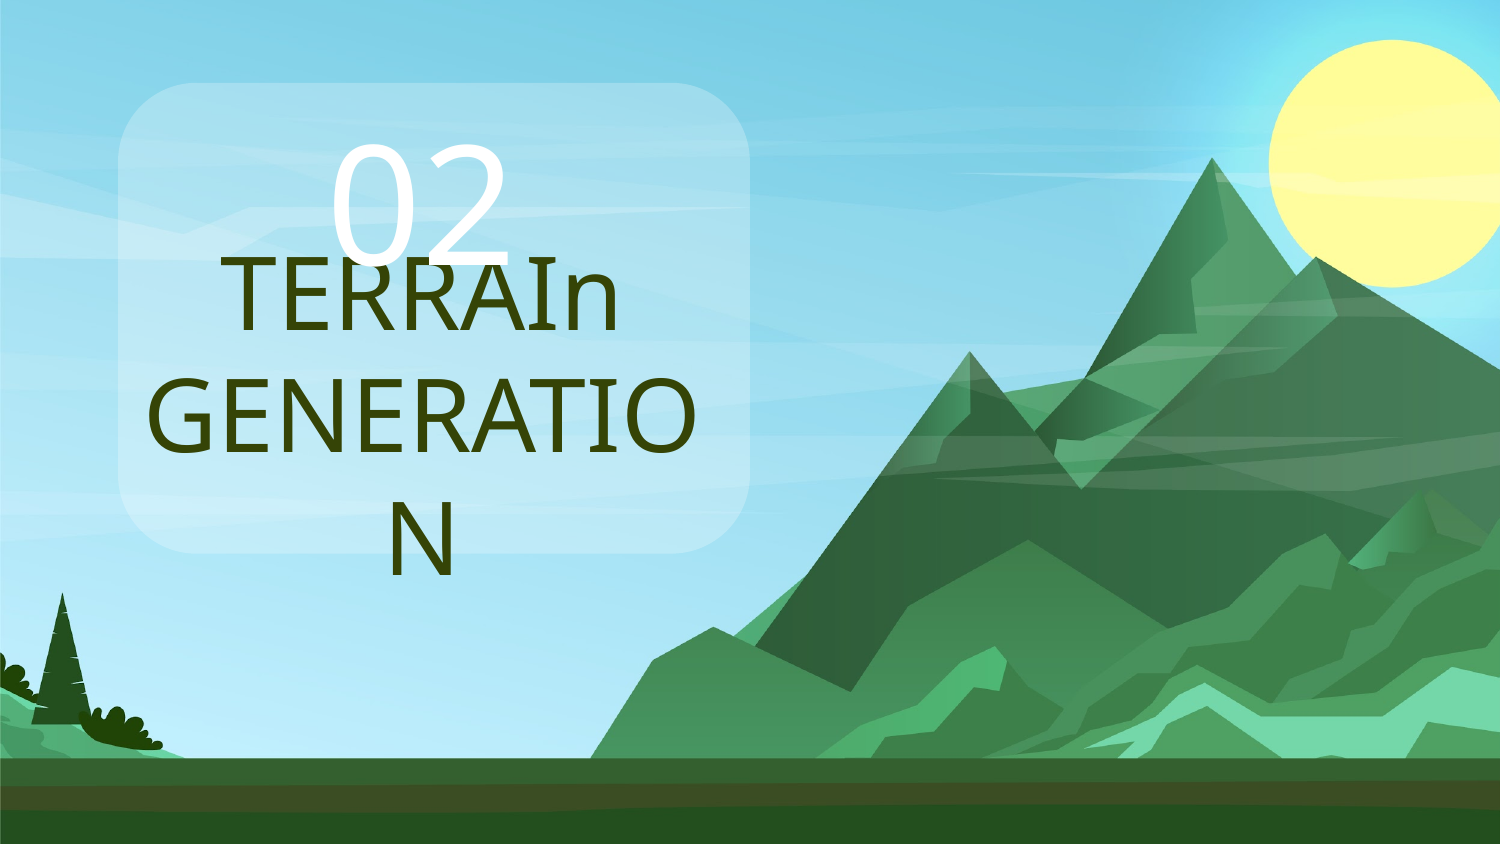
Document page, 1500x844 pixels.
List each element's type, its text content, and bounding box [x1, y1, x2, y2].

picture [0, 0, 1500, 844]
title 02 [187, 113, 657, 285]
title TERRAIn GENERATION [118, 314, 726, 510]
text_box [118, 82, 750, 554]
